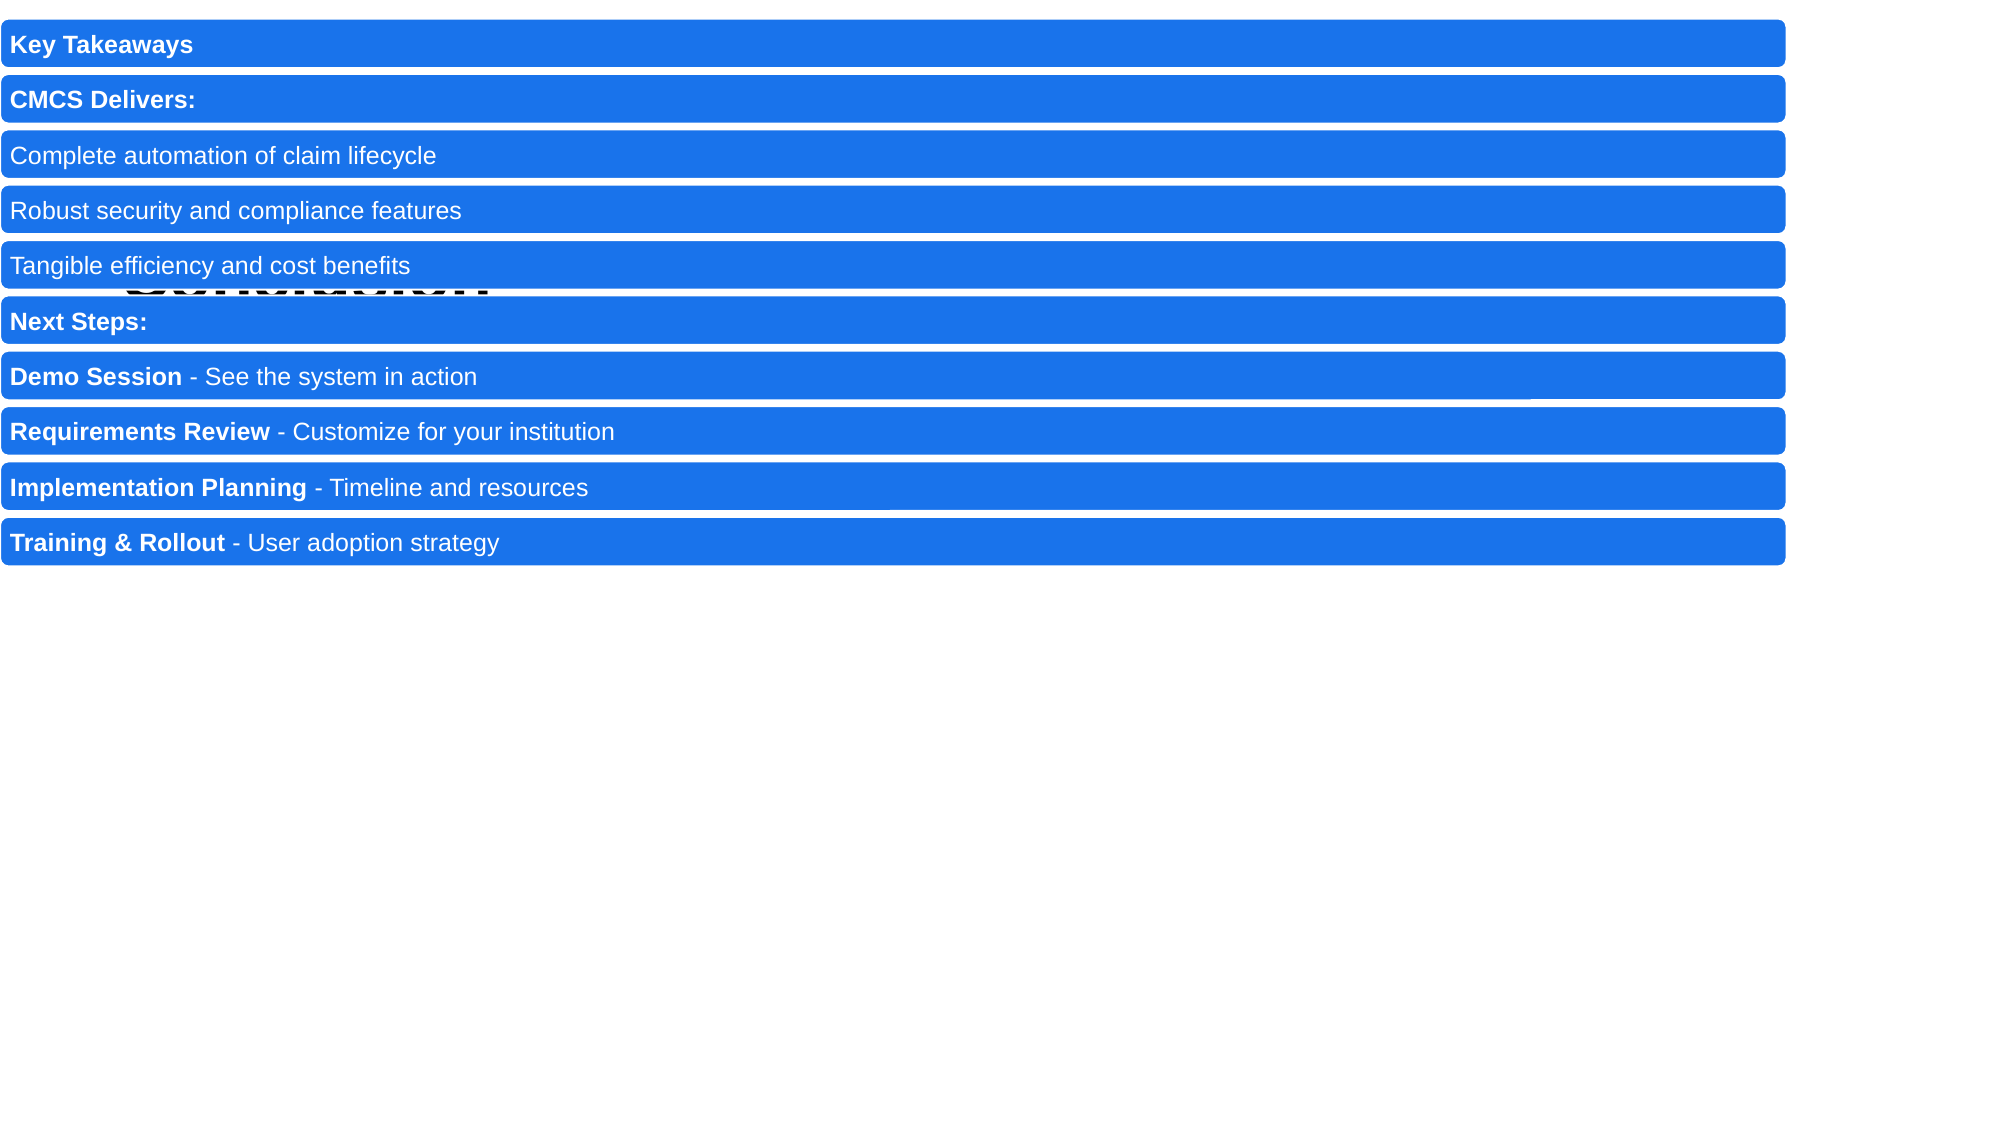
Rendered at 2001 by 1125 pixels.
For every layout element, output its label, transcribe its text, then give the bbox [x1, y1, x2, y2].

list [104, 431, 1892, 1017]
title Conclusion [105, 224, 1892, 405]
